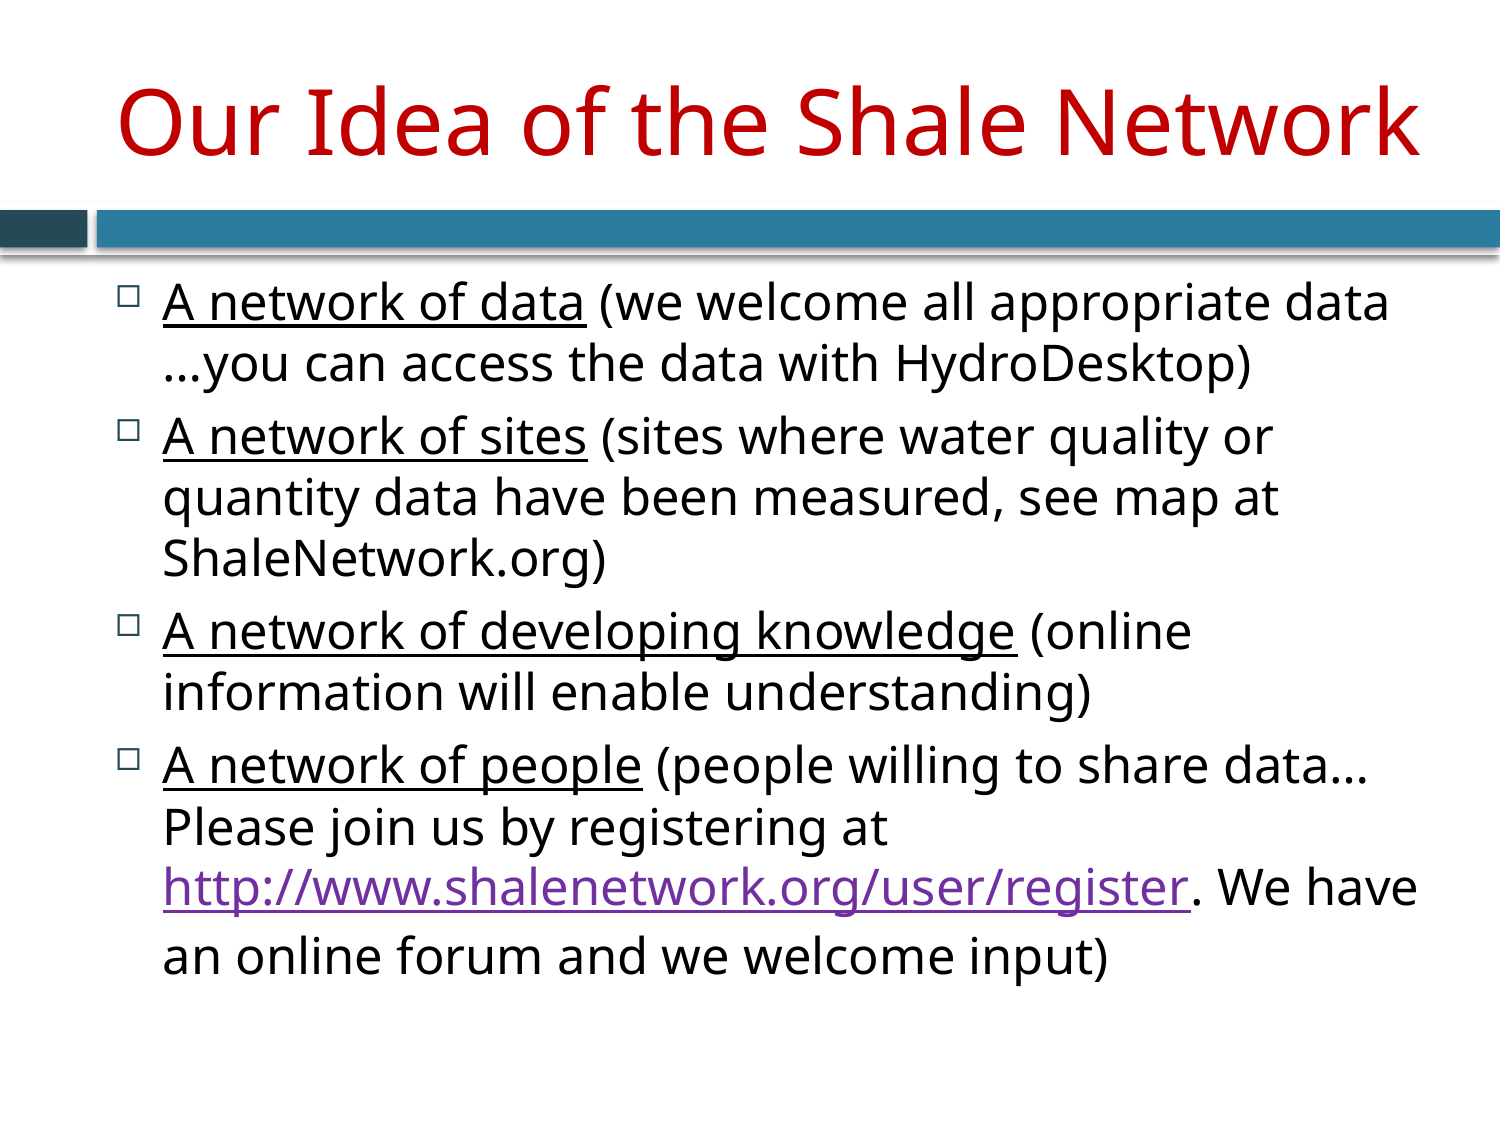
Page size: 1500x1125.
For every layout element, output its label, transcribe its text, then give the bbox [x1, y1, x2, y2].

title Our Idea of the Shale Network [100, 37, 1438, 200]
list A network of data (we welcome all appropriate data …you can access the data with HydroDesktop) A network of sites (sites where water quality or quantity data have been measured, see map at ShaleNetwork.org) A network of developing knowledge (online information will enable understanding) A network of people (people willing to share data…Please join us by registering at http://www.shalenetwork.org/user/register. We have an online forum and we welcome input) [100, 262, 1438, 1000]
